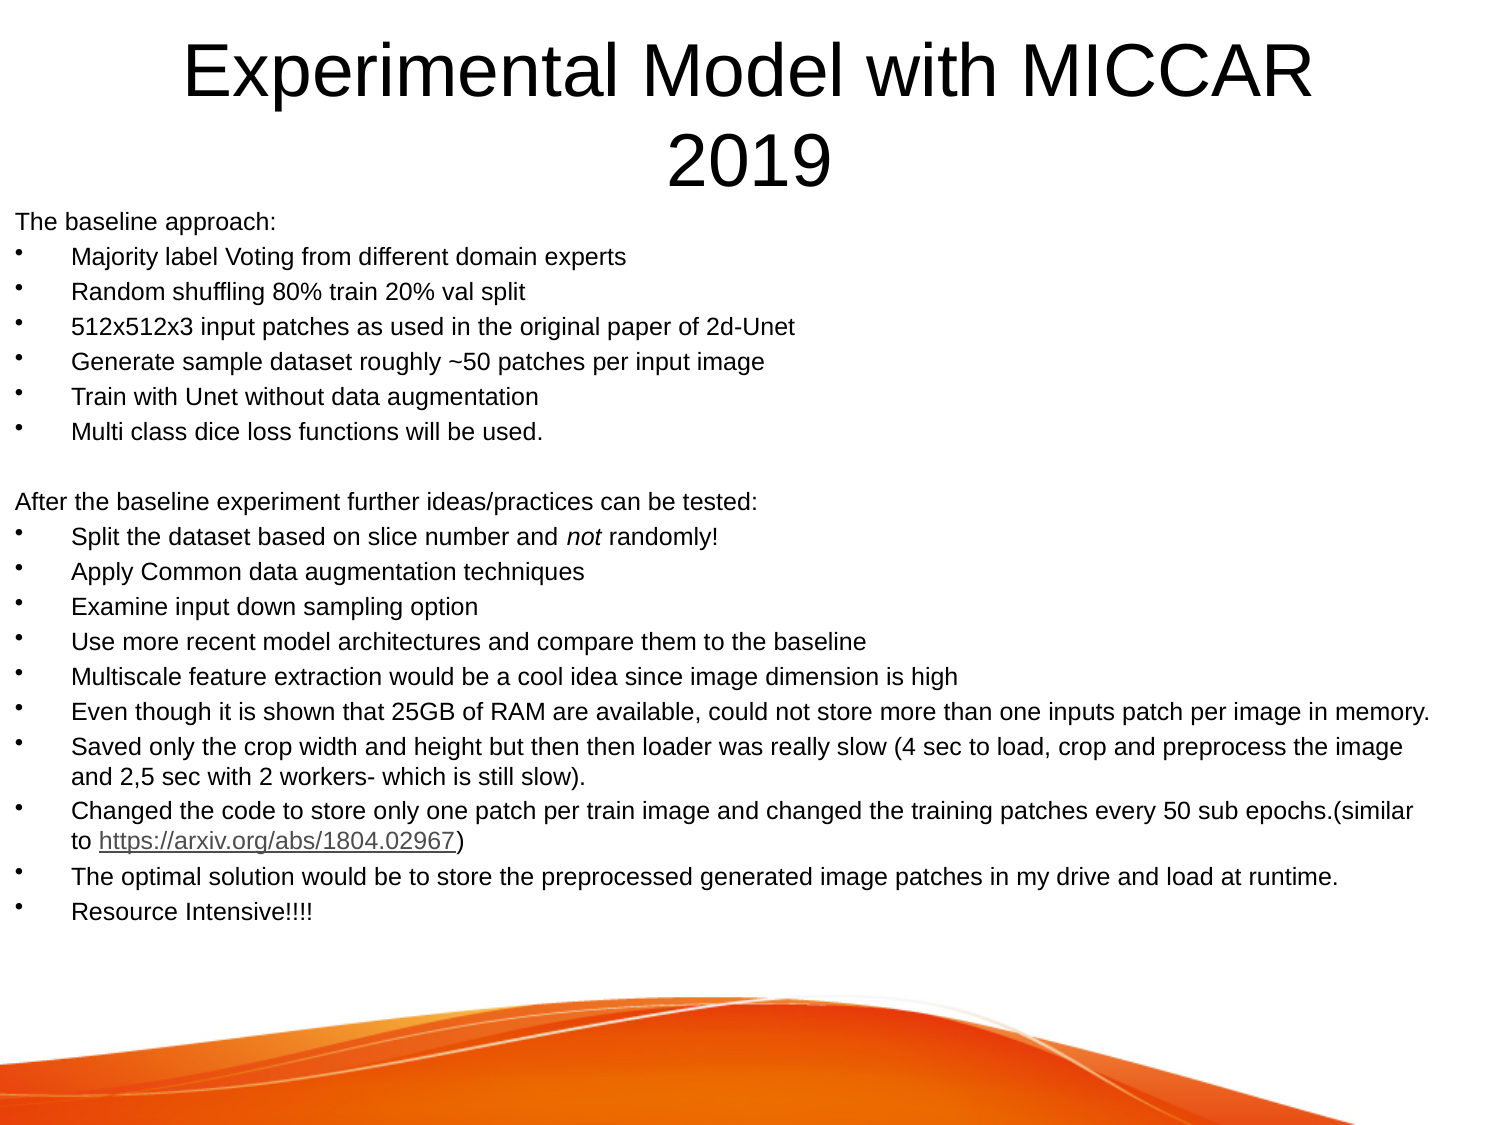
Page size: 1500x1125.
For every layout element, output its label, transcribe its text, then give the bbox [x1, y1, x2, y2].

title Experimental Model with MICCAR 2019 [74, 63, 1426, 160]
list The baseline approach: Majority label Voting from different domain experts Random shuffling 80% train 20% val split 512x512x3 input patches as used in the original paper of 2d-Unet Generate sample dataset roughly ~50 patches per input image Train with Unet without data augmentation Multi class dice loss functions will be used. After the baseline experiment further ideas/practices can be tested: Split the dataset based on slice number and not randomly! Apply Common data augmentation techniques Examine input down sampling option Use more recent model architectures and compare them to the baseline Multiscale feature extraction would be a cool idea since image dimension is high Even though it is shown that 25GB of RAM are available, could not store more than one inputs patch per image in memory. Saved only the crop width and height but then then loader was really slow (4 sec to load, crop and preprocess the image and 2,5 sec with 2 workers- which is still slow). Changed the code to store only one patch per train image and changed the training patches every 50 sub epochs.(similar to https://arxiv.org/abs/1804.02967) The optimal solution would be to store the preprocessed generated image patches in my drive and load at runtime. Resource Intensive!!!! [0, 198, 1450, 1079]
picture [0, 0, 1500, 1125]
